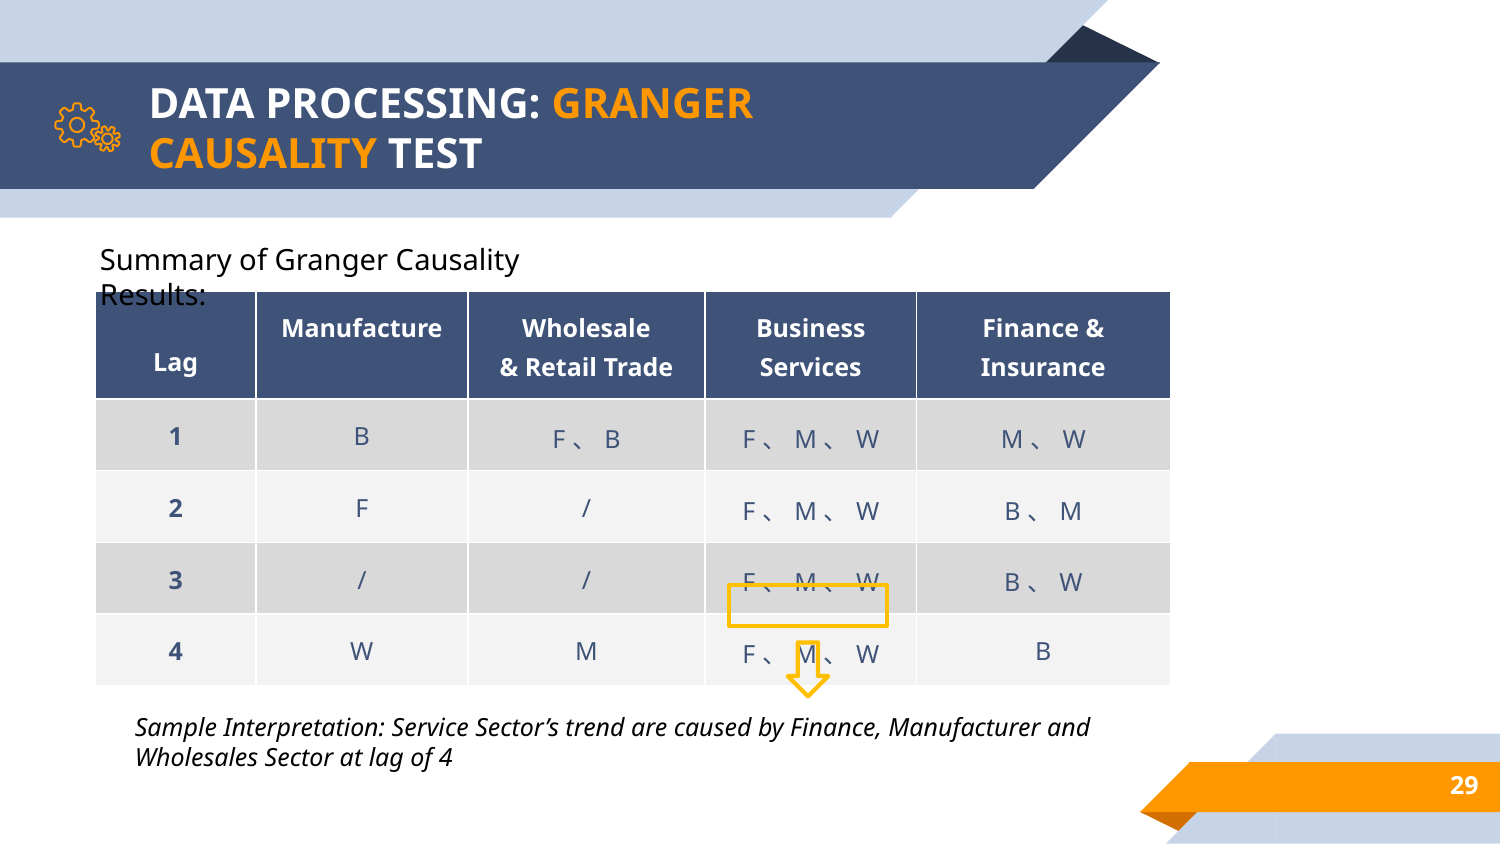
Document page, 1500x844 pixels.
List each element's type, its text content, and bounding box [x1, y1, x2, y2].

text_box [729, 584, 887, 627]
table_cell B、W [917, 543, 1170, 613]
table_cell F [257, 471, 467, 542]
title DATA PROCESSING: GRANGER CAUSALITY TEST [133, 64, 997, 190]
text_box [55, 103, 121, 152]
table_cell 1 [96, 400, 255, 470]
table_cell 2 [96, 471, 255, 542]
table_cell M、W [917, 400, 1170, 470]
text_box Sample Interpretation: Service Sector’s trend are caused by Finance, Manufacturer and Wholesales Sector at lag of 4 [119, 703, 1132, 779]
table_header Manufacture [257, 319, 467, 398]
table_header Lag [96, 319, 255, 398]
table_cell F、B [469, 400, 704, 470]
slide_number 29 [1249, 760, 1494, 813]
table_header Finance & Insurance [917, 292, 1170, 398]
table_cell 3 [96, 543, 255, 613]
table_header Business Services [706, 292, 916, 398]
text_box Summary of Granger Causality Results: [85, 234, 633, 319]
table_cell B [257, 400, 467, 470]
table_cell B [917, 615, 1170, 685]
table_cell B、M [917, 471, 1170, 542]
table_header Wholesale & Retail Trade [469, 292, 704, 398]
table_cell / [469, 543, 704, 613]
table_cell M [469, 615, 704, 685]
table_cell / [469, 471, 704, 542]
table_cell / [257, 543, 467, 613]
table_cell F、M、W [706, 543, 916, 613]
table_cell W [257, 615, 467, 685]
table_cell F、M、W [706, 615, 916, 685]
table_cell F、M、W [706, 471, 916, 542]
table_cell F、M、W [706, 400, 916, 470]
text_box [787, 642, 829, 697]
table_cell 4 [96, 615, 255, 685]
